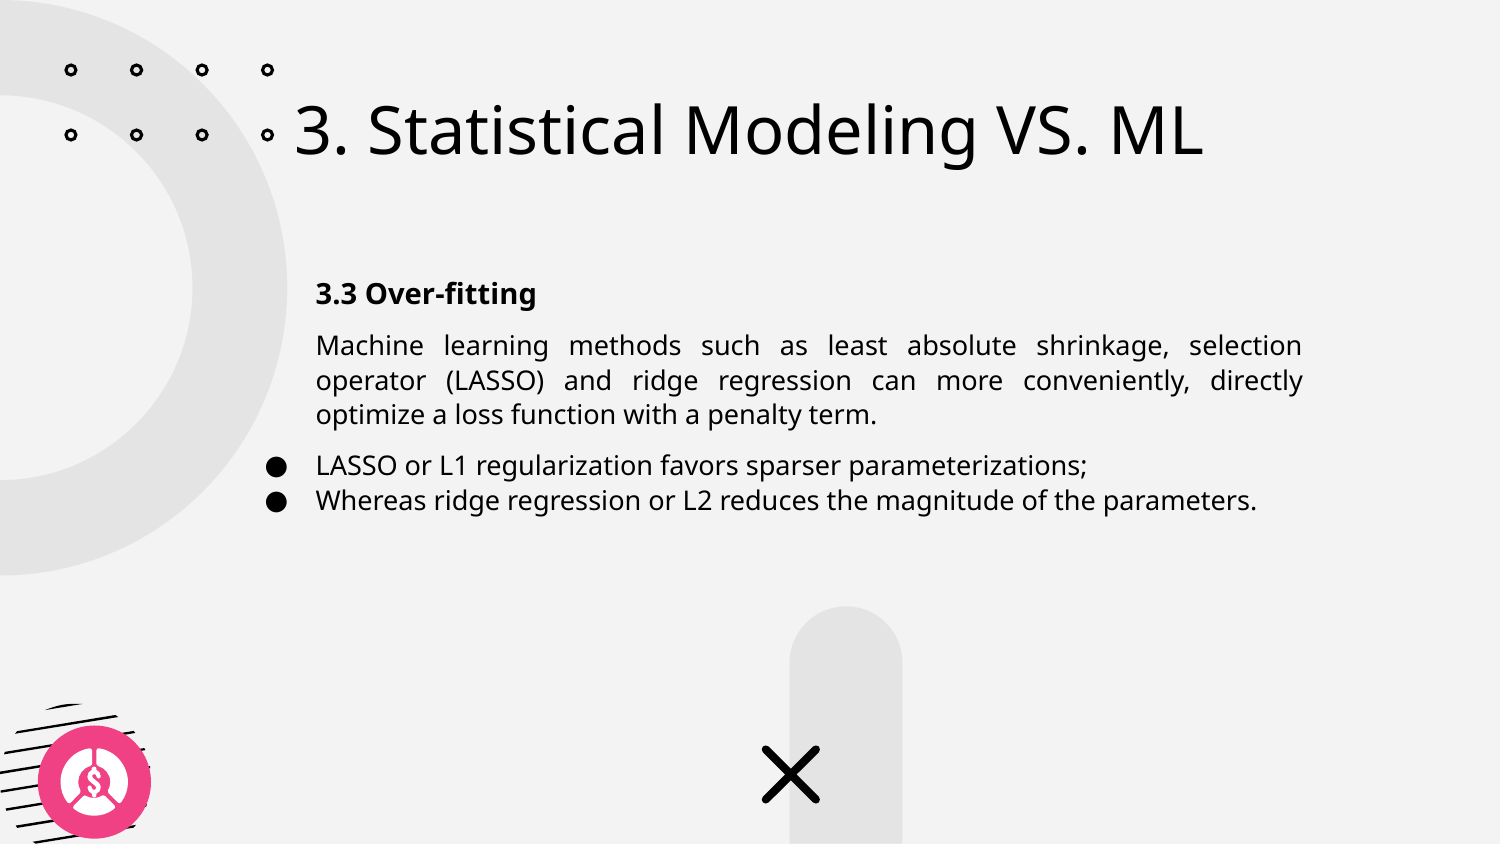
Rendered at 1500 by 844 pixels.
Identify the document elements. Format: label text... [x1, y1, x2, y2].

text_box 3.3 Over-fitting Machine learning methods such as least absolute shrinkage, selection operator (LASSO) and ridge regression can more conveniently, directly optimize a loss function with a penalty term. LASSO or L1 regularization favors sparser parameterizations; Whereas ridge regression or L2 reduces the magnitude of the parameters. [225, 257, 1318, 531]
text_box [60, 748, 129, 817]
title 3. Statistical Modeling VS. ML [116, 72, 1383, 167]
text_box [0, 703, 152, 844]
